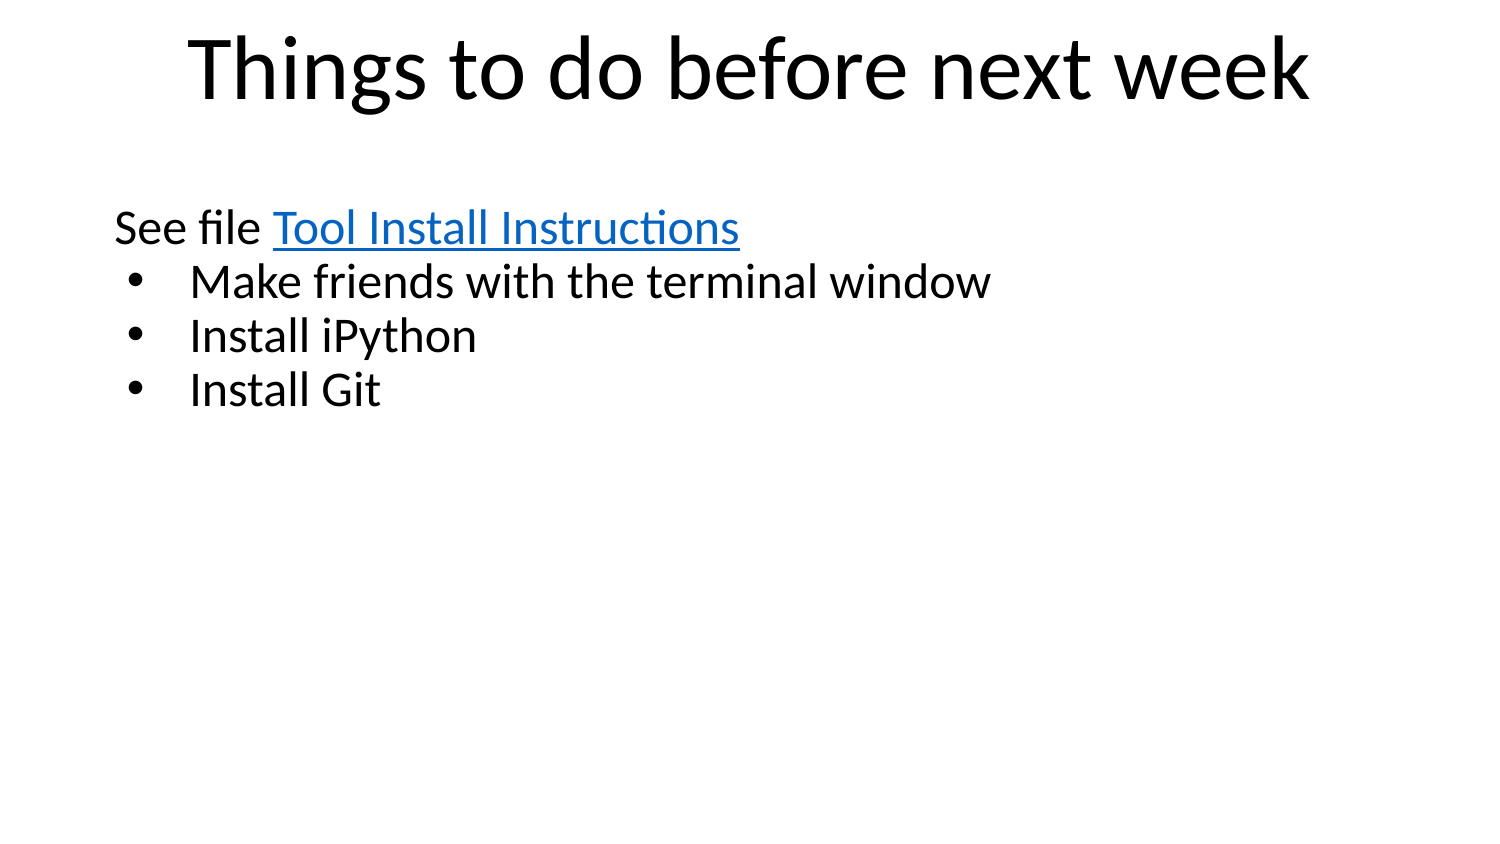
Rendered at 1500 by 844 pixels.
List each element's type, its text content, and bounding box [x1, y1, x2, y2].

title Things to do before next week [75, 0, 1425, 141]
list See file Tool Install Instructions Make friends with the terminal window Install iPython Install Git [99, 186, 1394, 722]
